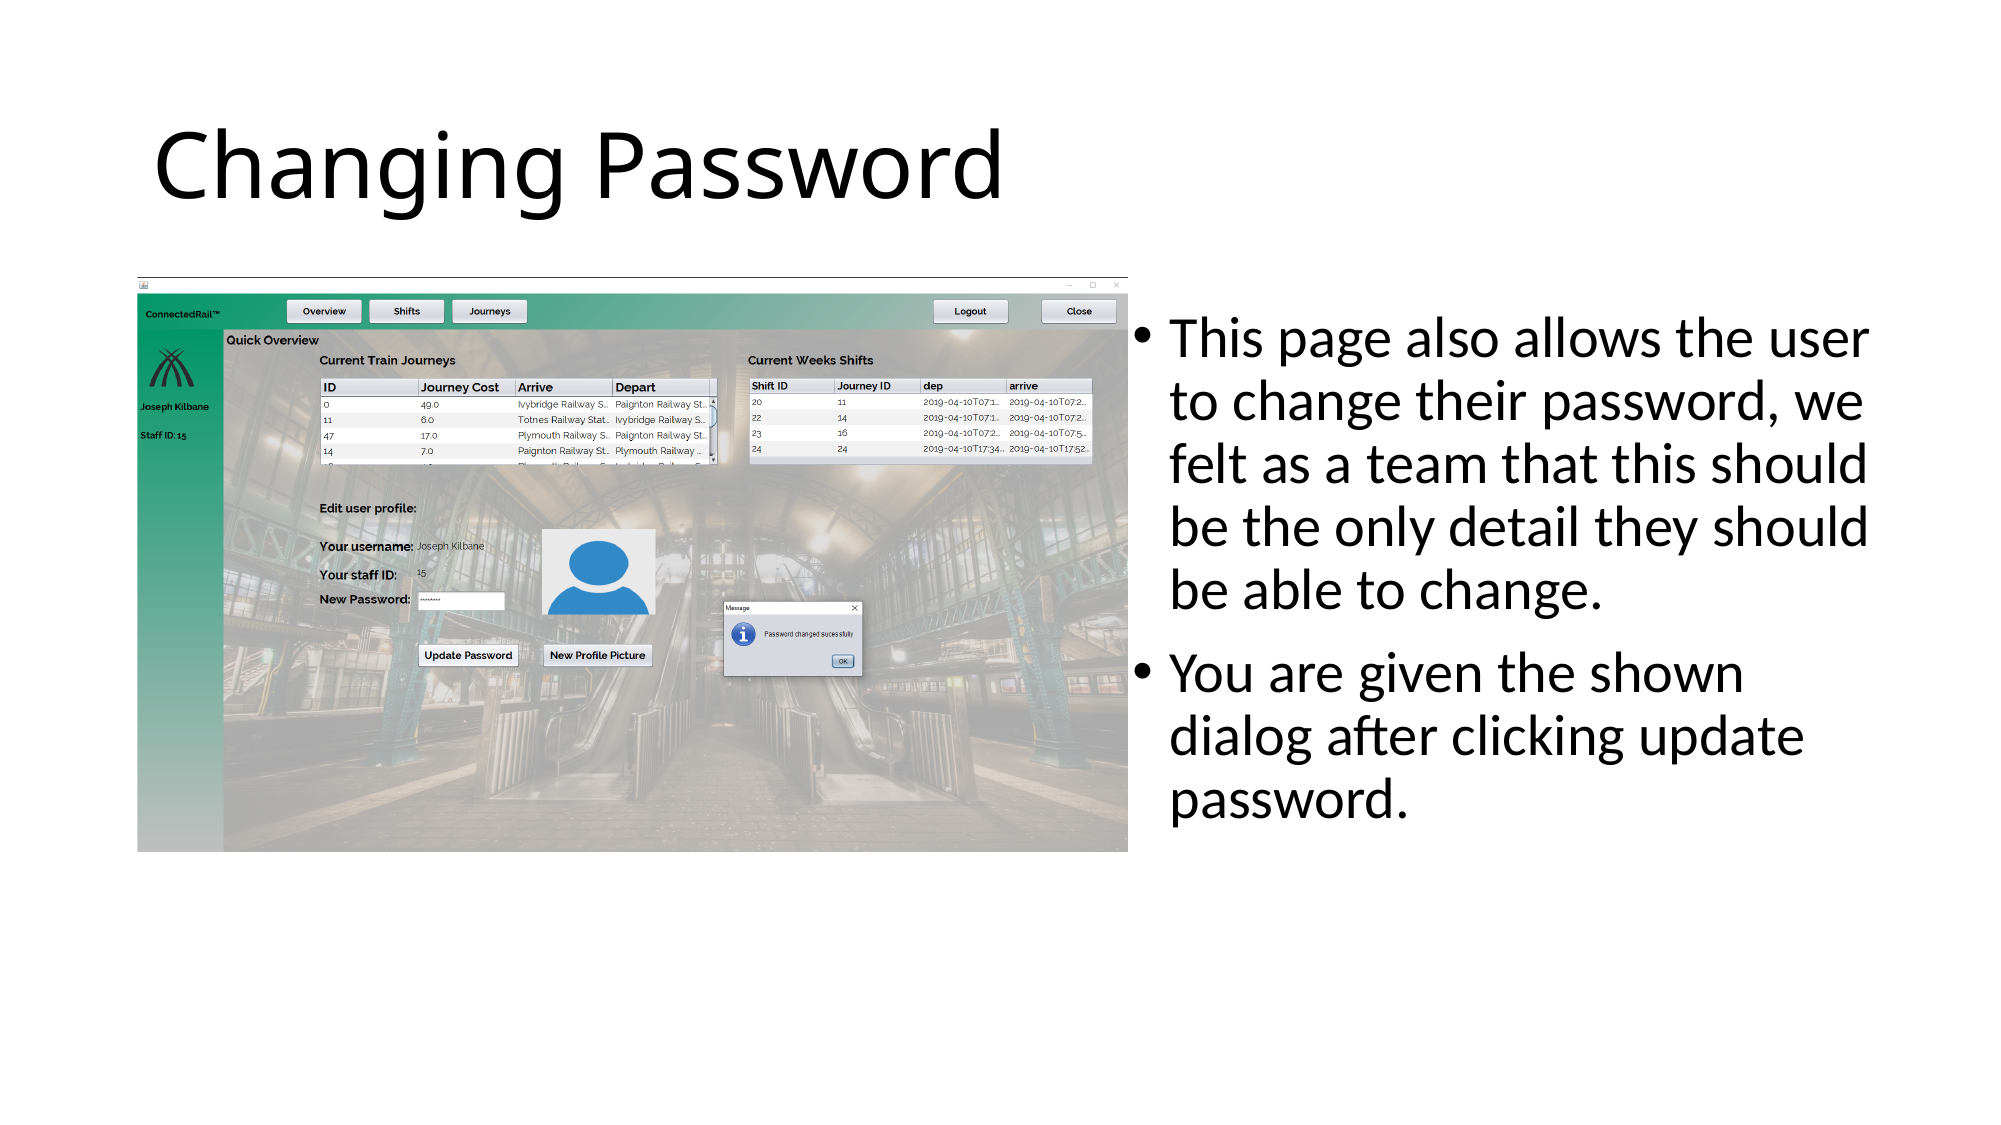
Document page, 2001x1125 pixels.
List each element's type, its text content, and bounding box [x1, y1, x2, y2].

list This page also allows the user to change their password, we felt as a team that this should be the only detail they should be able to change. You are given the shown dialog after clicking update password. [1117, 299, 1910, 1014]
title Changing Password [137, 59, 1863, 278]
picture [137, 277, 1128, 852]
